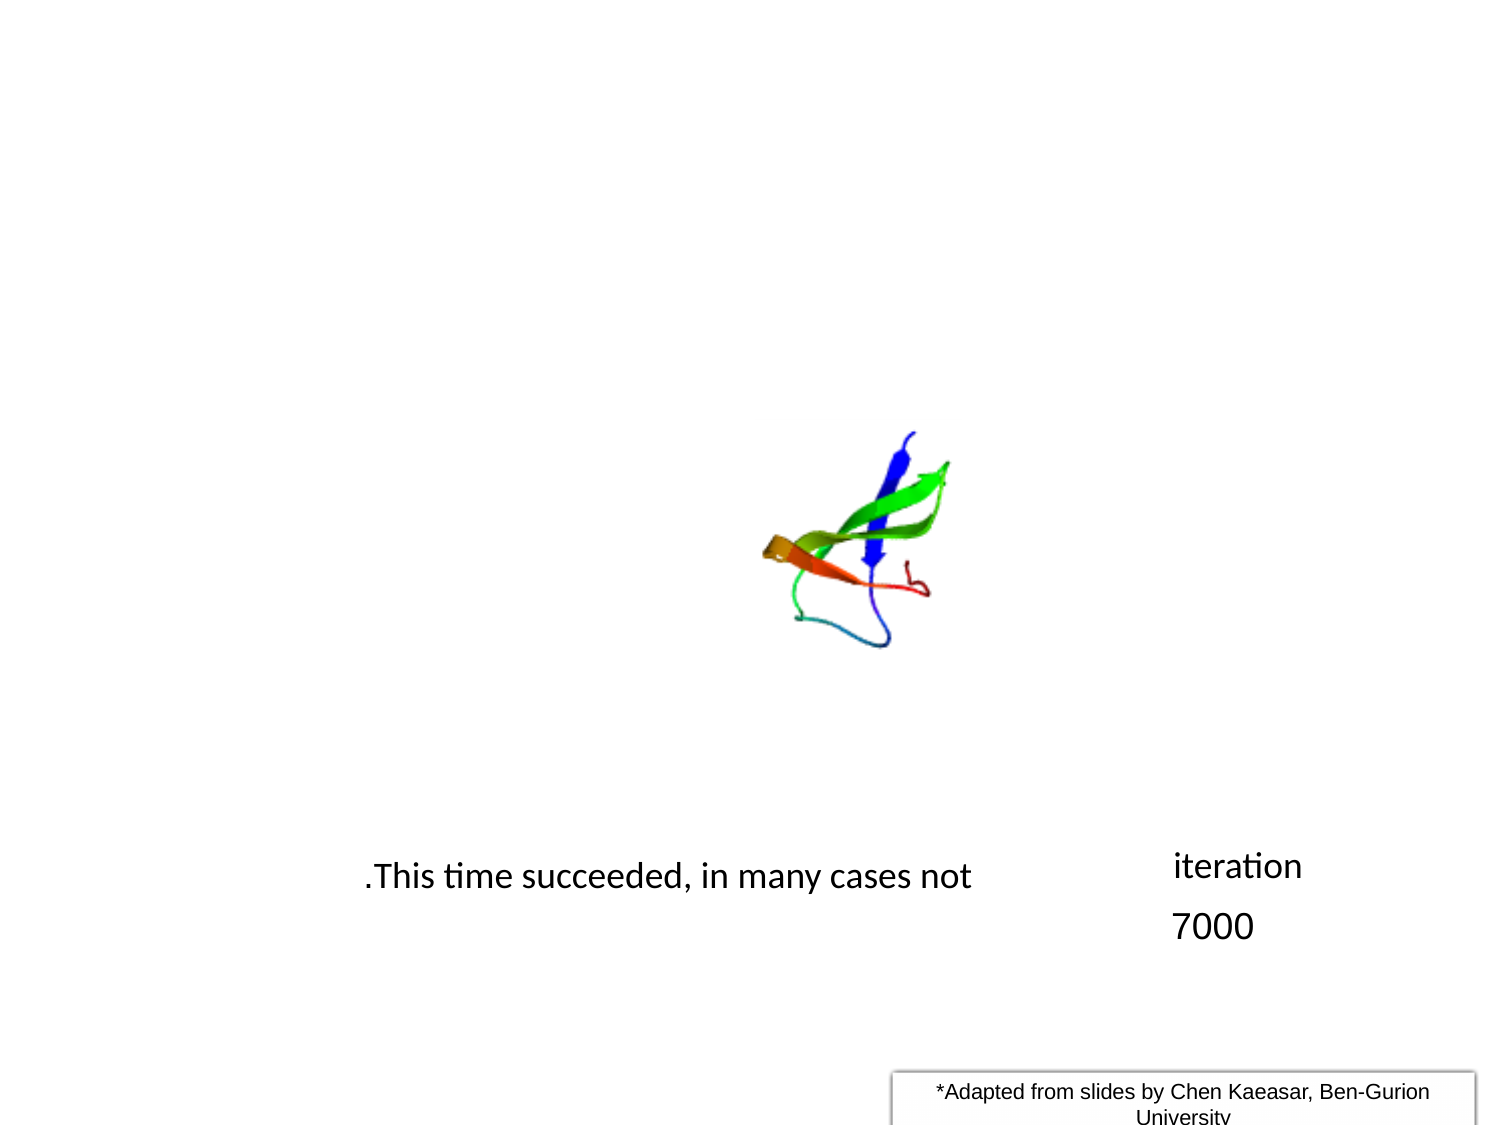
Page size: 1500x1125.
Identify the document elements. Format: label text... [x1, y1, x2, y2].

text_box iteration [1158, 834, 1318, 894]
text_box *Adapted from slides by Chen Kaeasar, Ben-Gurion University [896, 1077, 1471, 1125]
text_box 7000 [1156, 894, 1269, 954]
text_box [755, 418, 962, 662]
text_box This time succeeded, in many cases not. [348, 843, 988, 904]
